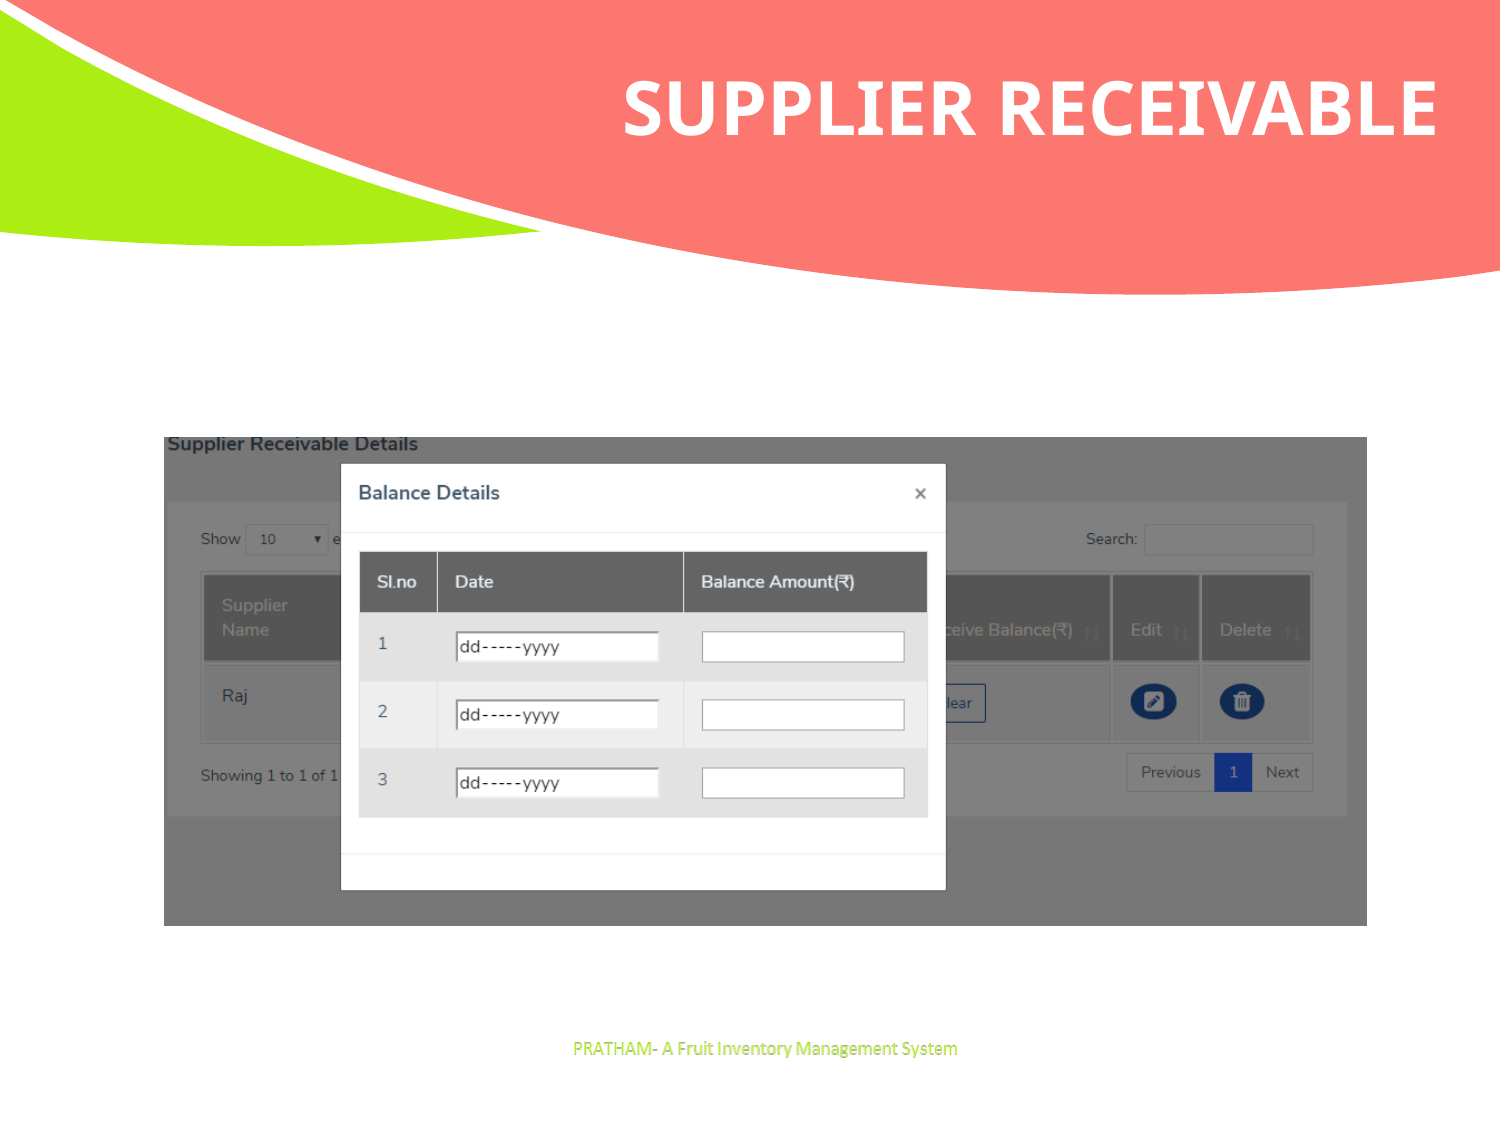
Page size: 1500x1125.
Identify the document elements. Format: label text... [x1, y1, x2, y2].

title Supplier receivable [103, 2, 1500, 220]
picture [562, 1031, 970, 1071]
picture [164, 437, 1367, 926]
